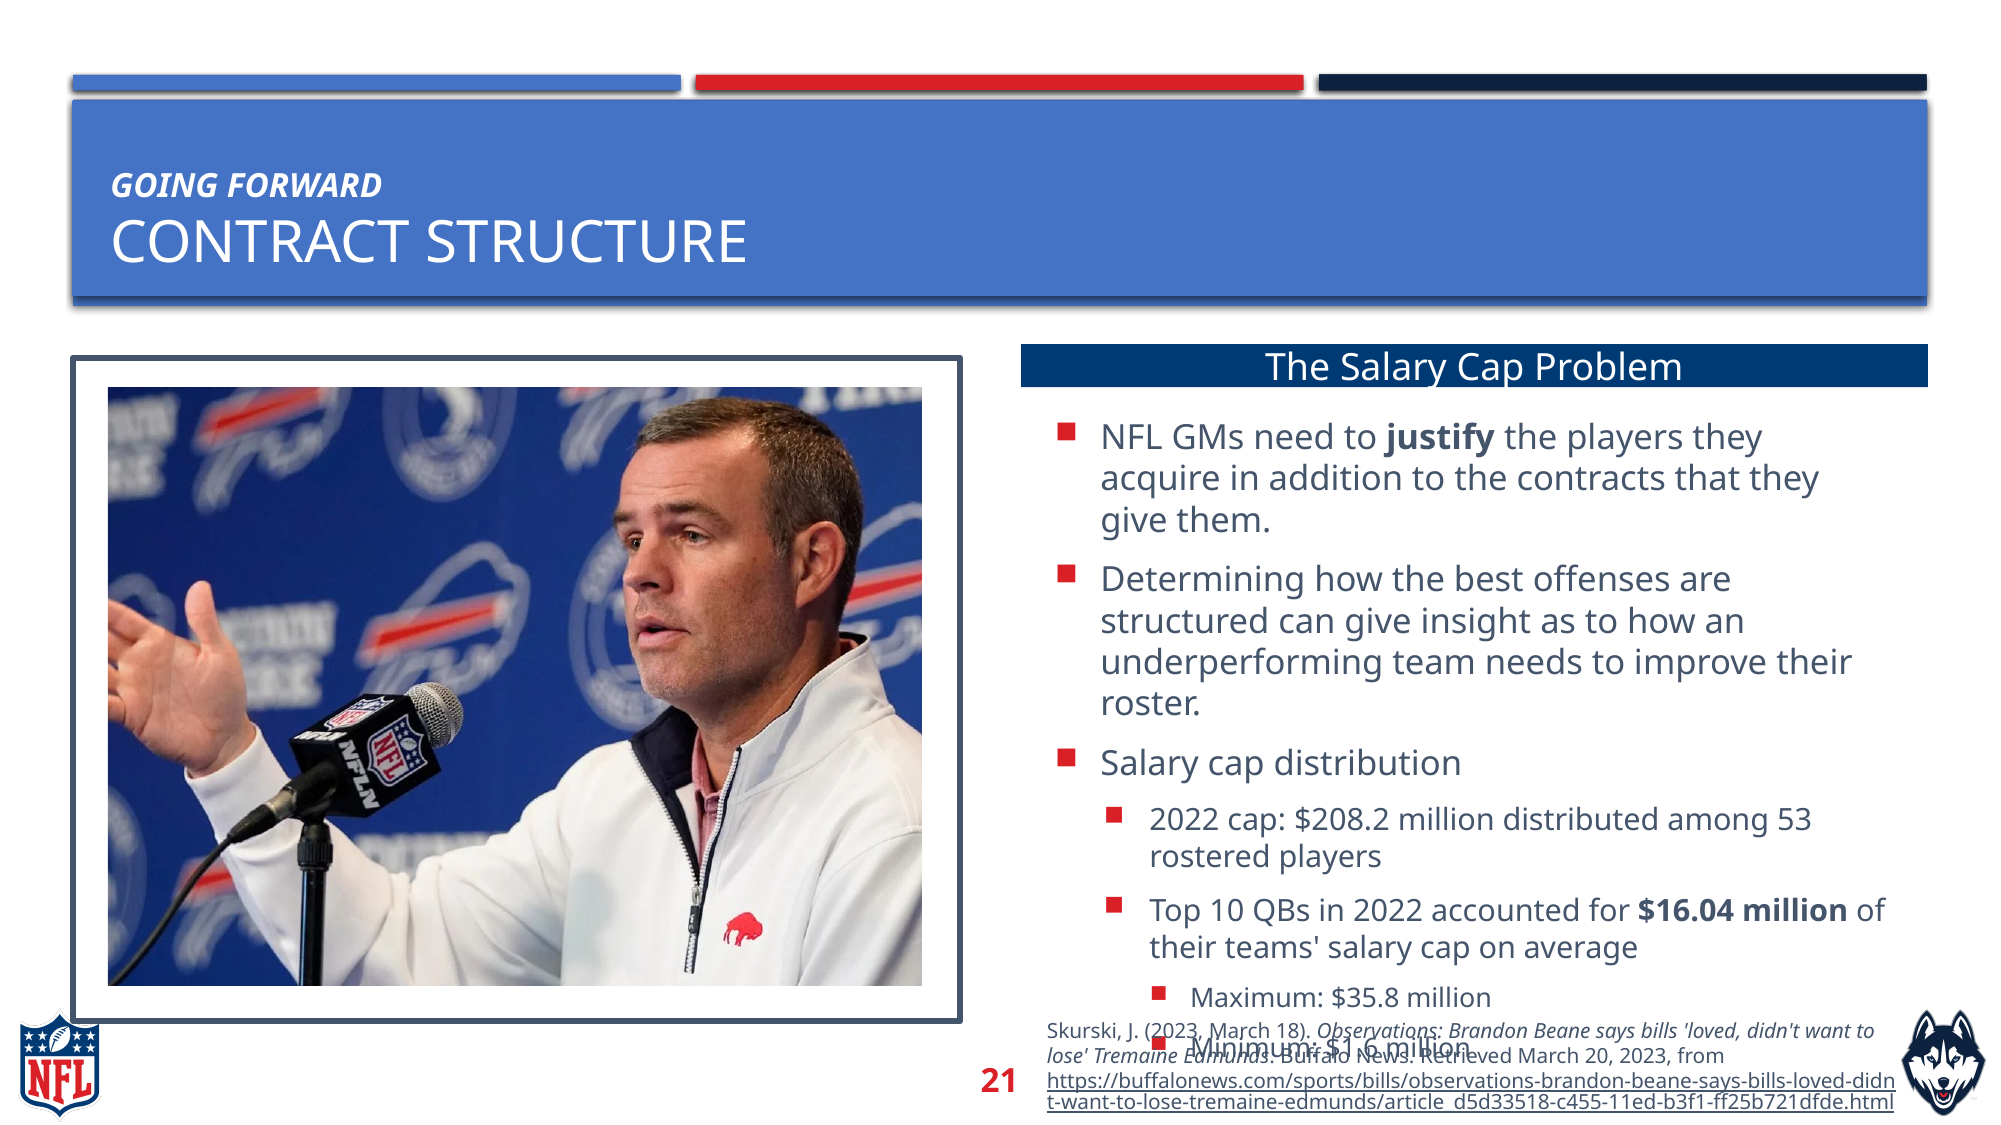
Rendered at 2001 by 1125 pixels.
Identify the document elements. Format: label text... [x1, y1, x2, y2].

text_box The Salary Cap Problem [1019, 342, 1930, 389]
title Going Forward Contract Structure [95, 115, 1905, 282]
slide_number 21 [913, 1051, 1031, 1112]
text_box [695, 74, 1304, 91]
picture [107, 386, 923, 987]
picture [1905, 998, 2001, 1125]
text_box [71, 356, 962, 1023]
text_box [71, 100, 1928, 297]
text_box [1318, 73, 1928, 92]
text_box [72, 74, 682, 92]
picture [0, 1005, 119, 1125]
text_box Skurski, J. (2023, March 18). Observations: Brandon Beane says bills 'loved, didn't want to lose' Tremaine Edmunds. Buffalo News. Retrieved March 20, 2023, from https://buffalonews.com/sports/bills/observations-brandon-beane-says-bills-loved-didnt-want-to-lose-tremaine-edmunds/article_d5d33518-c455-11ed-b3f1-ff25b721dfde.html [1031, 1010, 1918, 1125]
list NFL GMs need to justify the players they acquire in addition to the contracts that they give them. Determining how the best offenses are structured can give insight as to how an underperforming team needs to improve their roster. Salary cap distribution 2022 cap: $208.2 million distributed among 53 rostered players Top 10 QBs in 2022 accounted for $16.04 million of their teams' salary cap on average Maximum: $35.8 million Minimum: $1.6 million [1039, 407, 1905, 1010]
